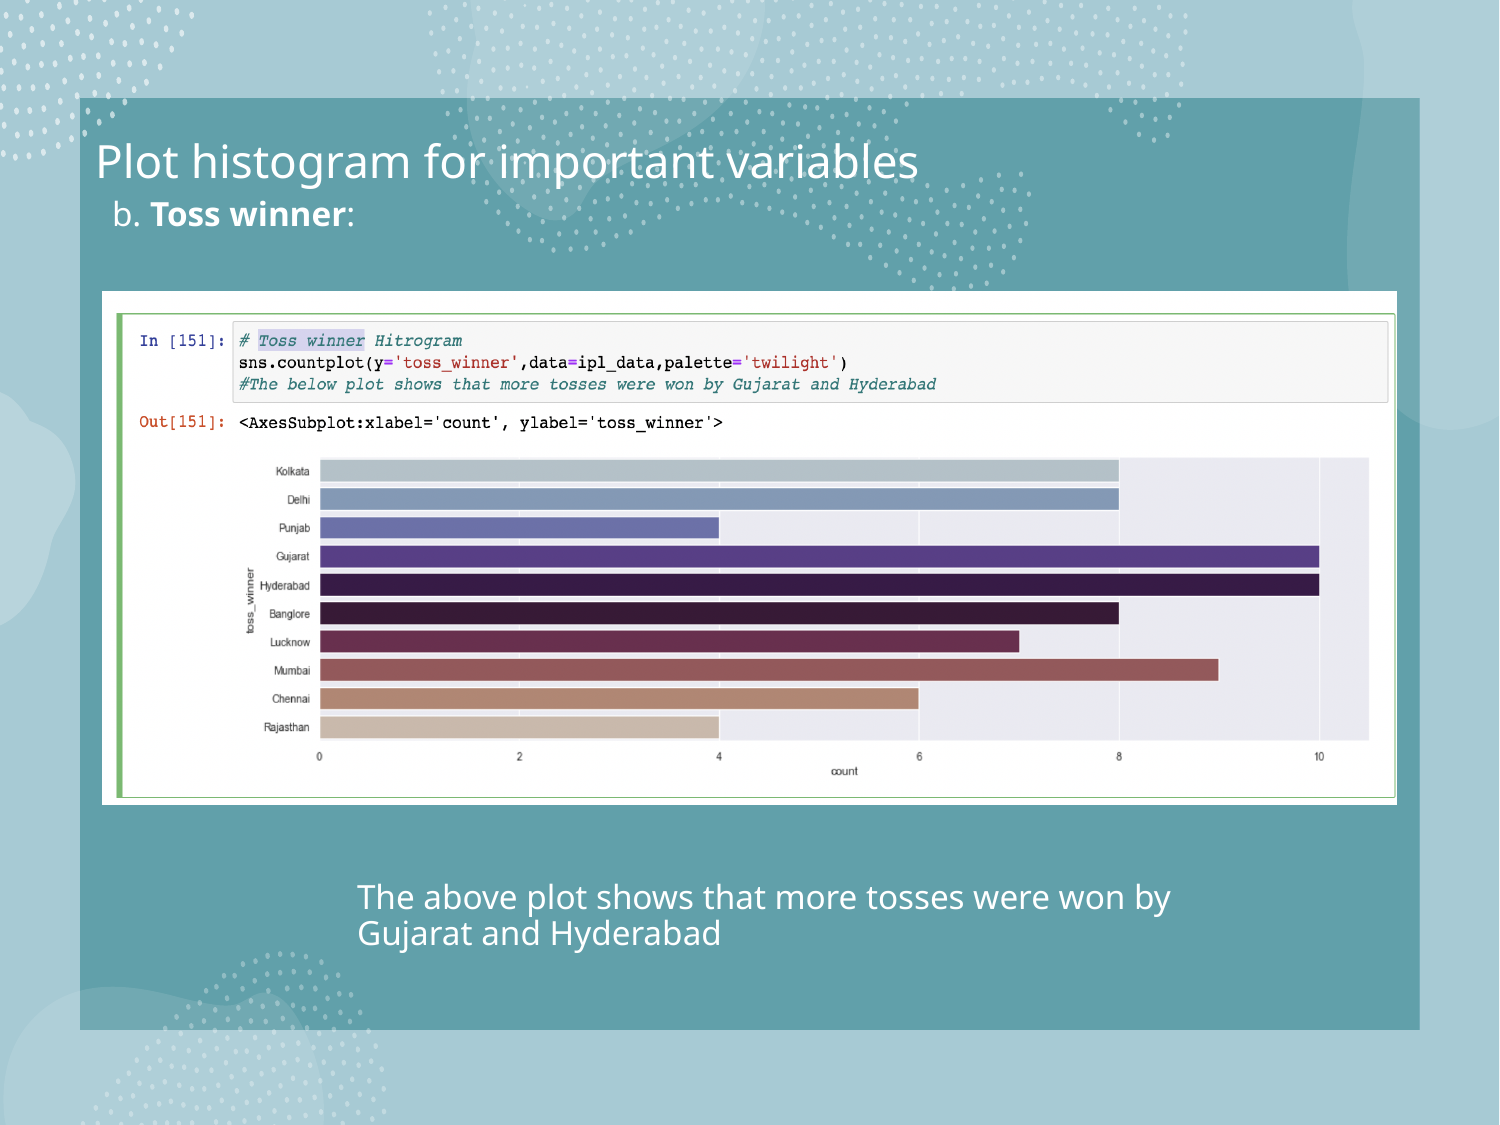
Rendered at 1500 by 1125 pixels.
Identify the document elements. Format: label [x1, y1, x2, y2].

list [102, 291, 1397, 805]
text_box [0, 0, 1500, 1125]
